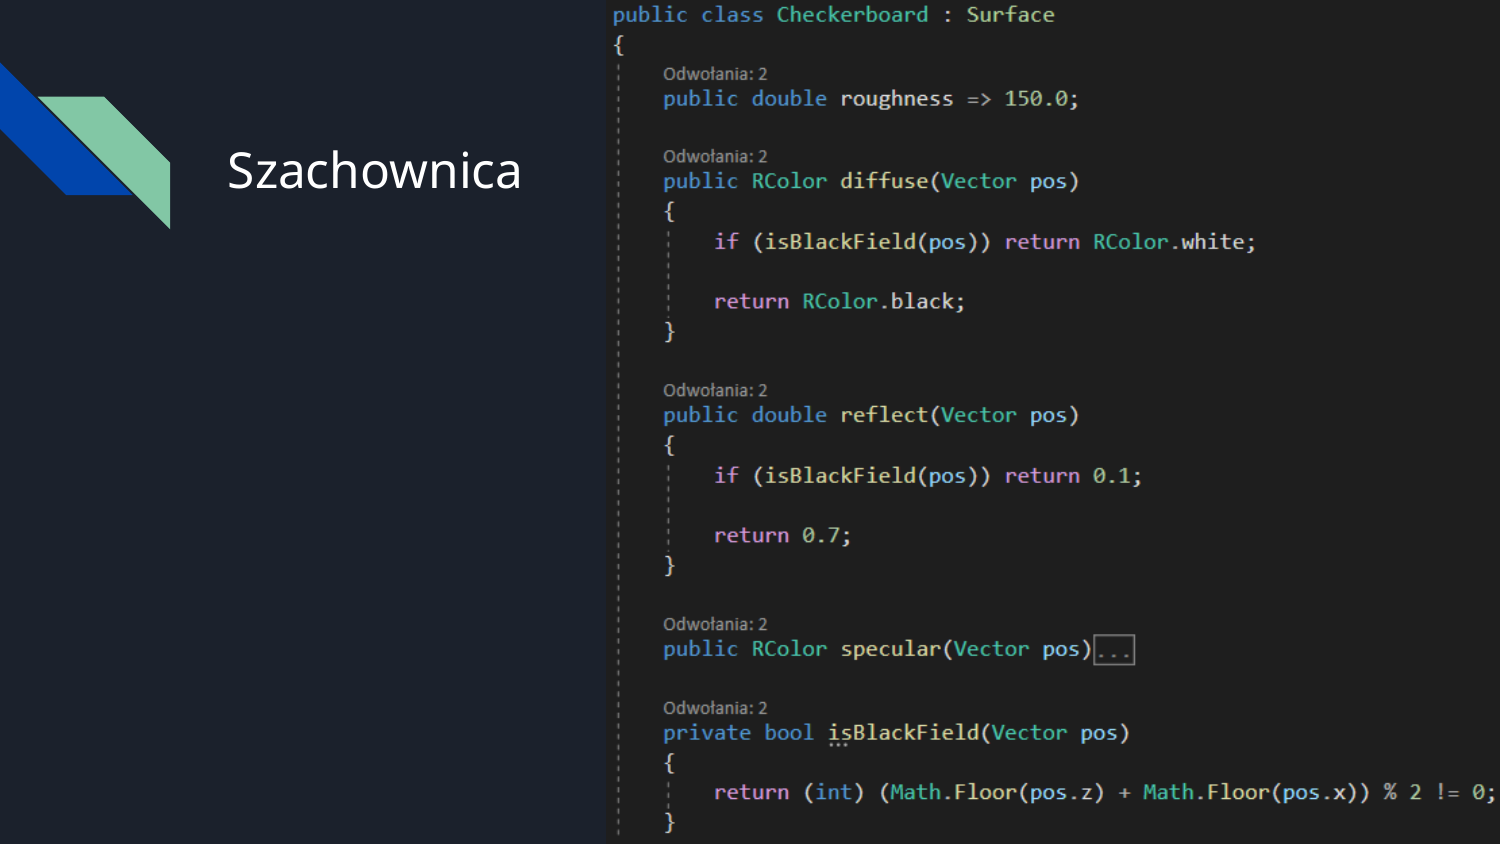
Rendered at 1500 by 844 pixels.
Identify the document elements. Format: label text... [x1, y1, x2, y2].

picture [606, 0, 1500, 844]
title Szachownica [212, 64, 600, 215]
